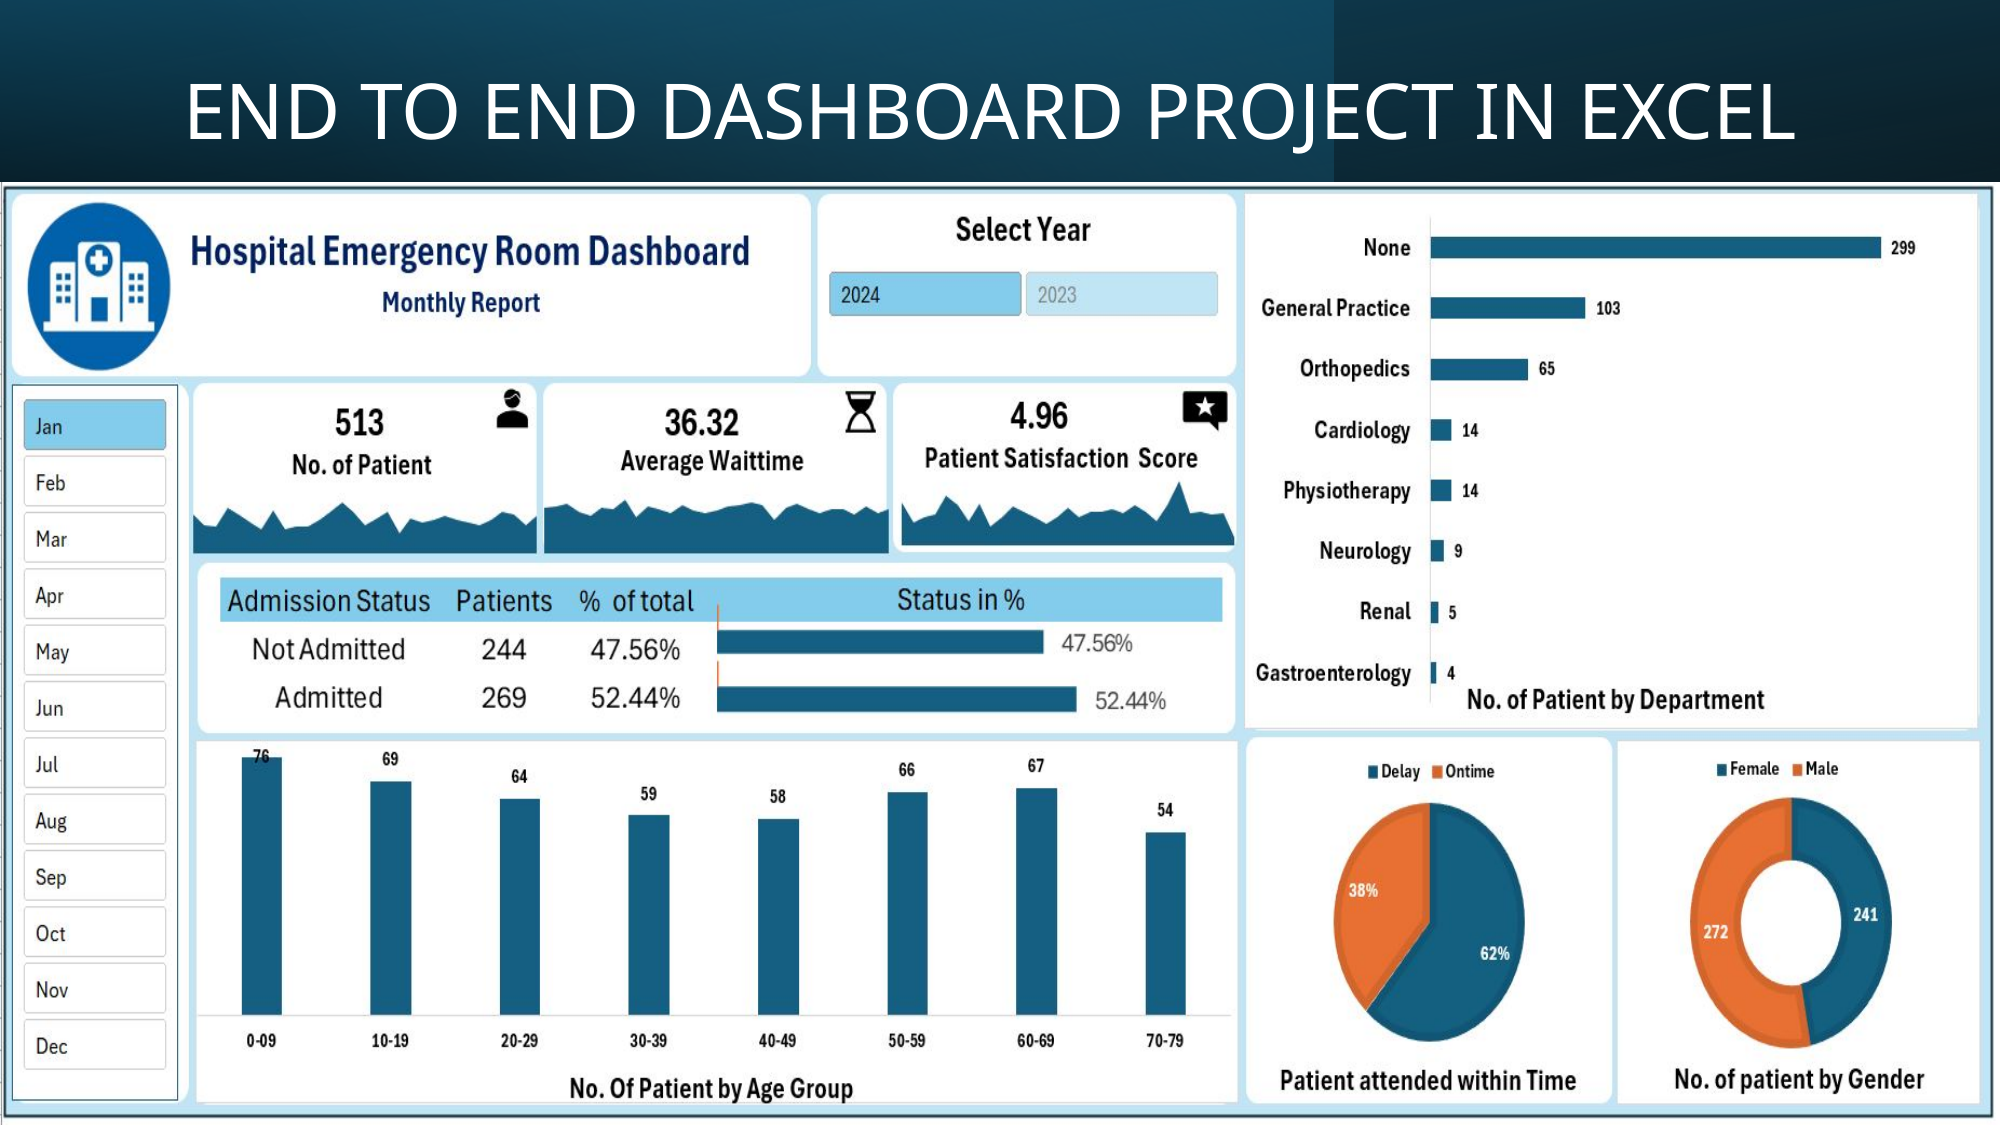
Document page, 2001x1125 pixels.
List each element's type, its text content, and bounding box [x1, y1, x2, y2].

title END TO END DASHBOARD PROJECT IN EXCEL [168, 19, 1917, 182]
text_box [0, 0, 2000, 182]
picture [0, 182, 2000, 1125]
